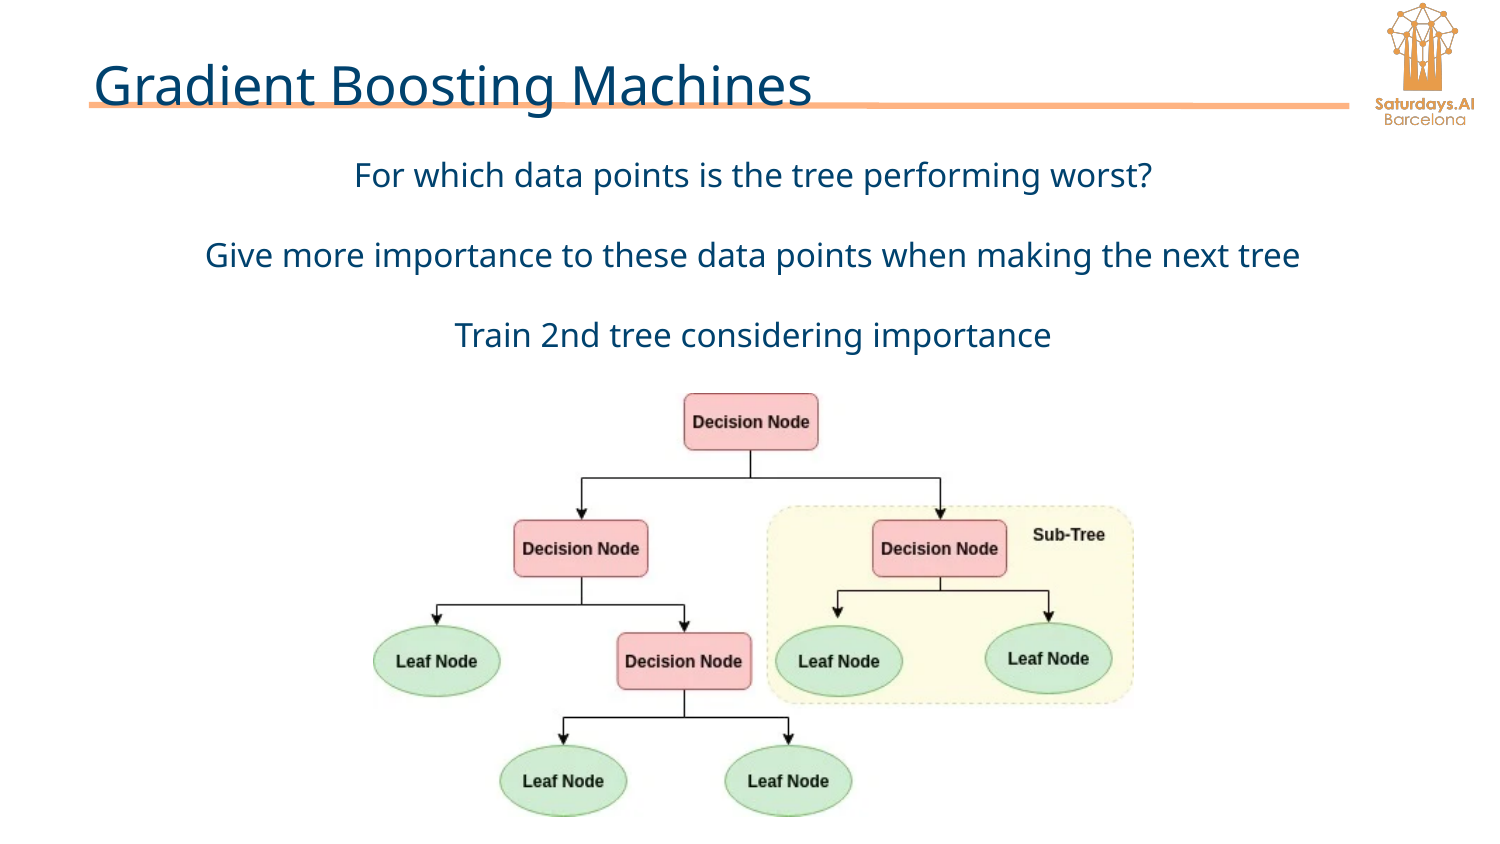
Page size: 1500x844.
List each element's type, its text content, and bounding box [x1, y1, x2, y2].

text_box For which data points is the tree performing worst? Give more importance to these data points when making the next tree Train 2nd tree considering importance [91, 139, 1417, 394]
text_box Gradient Boosting Machines [91, 115, 1213, 120]
picture [373, 393, 1134, 817]
picture [1350, 0, 1500, 132]
text_box Gradient Boosting Machines [91, 48, 1213, 103]
